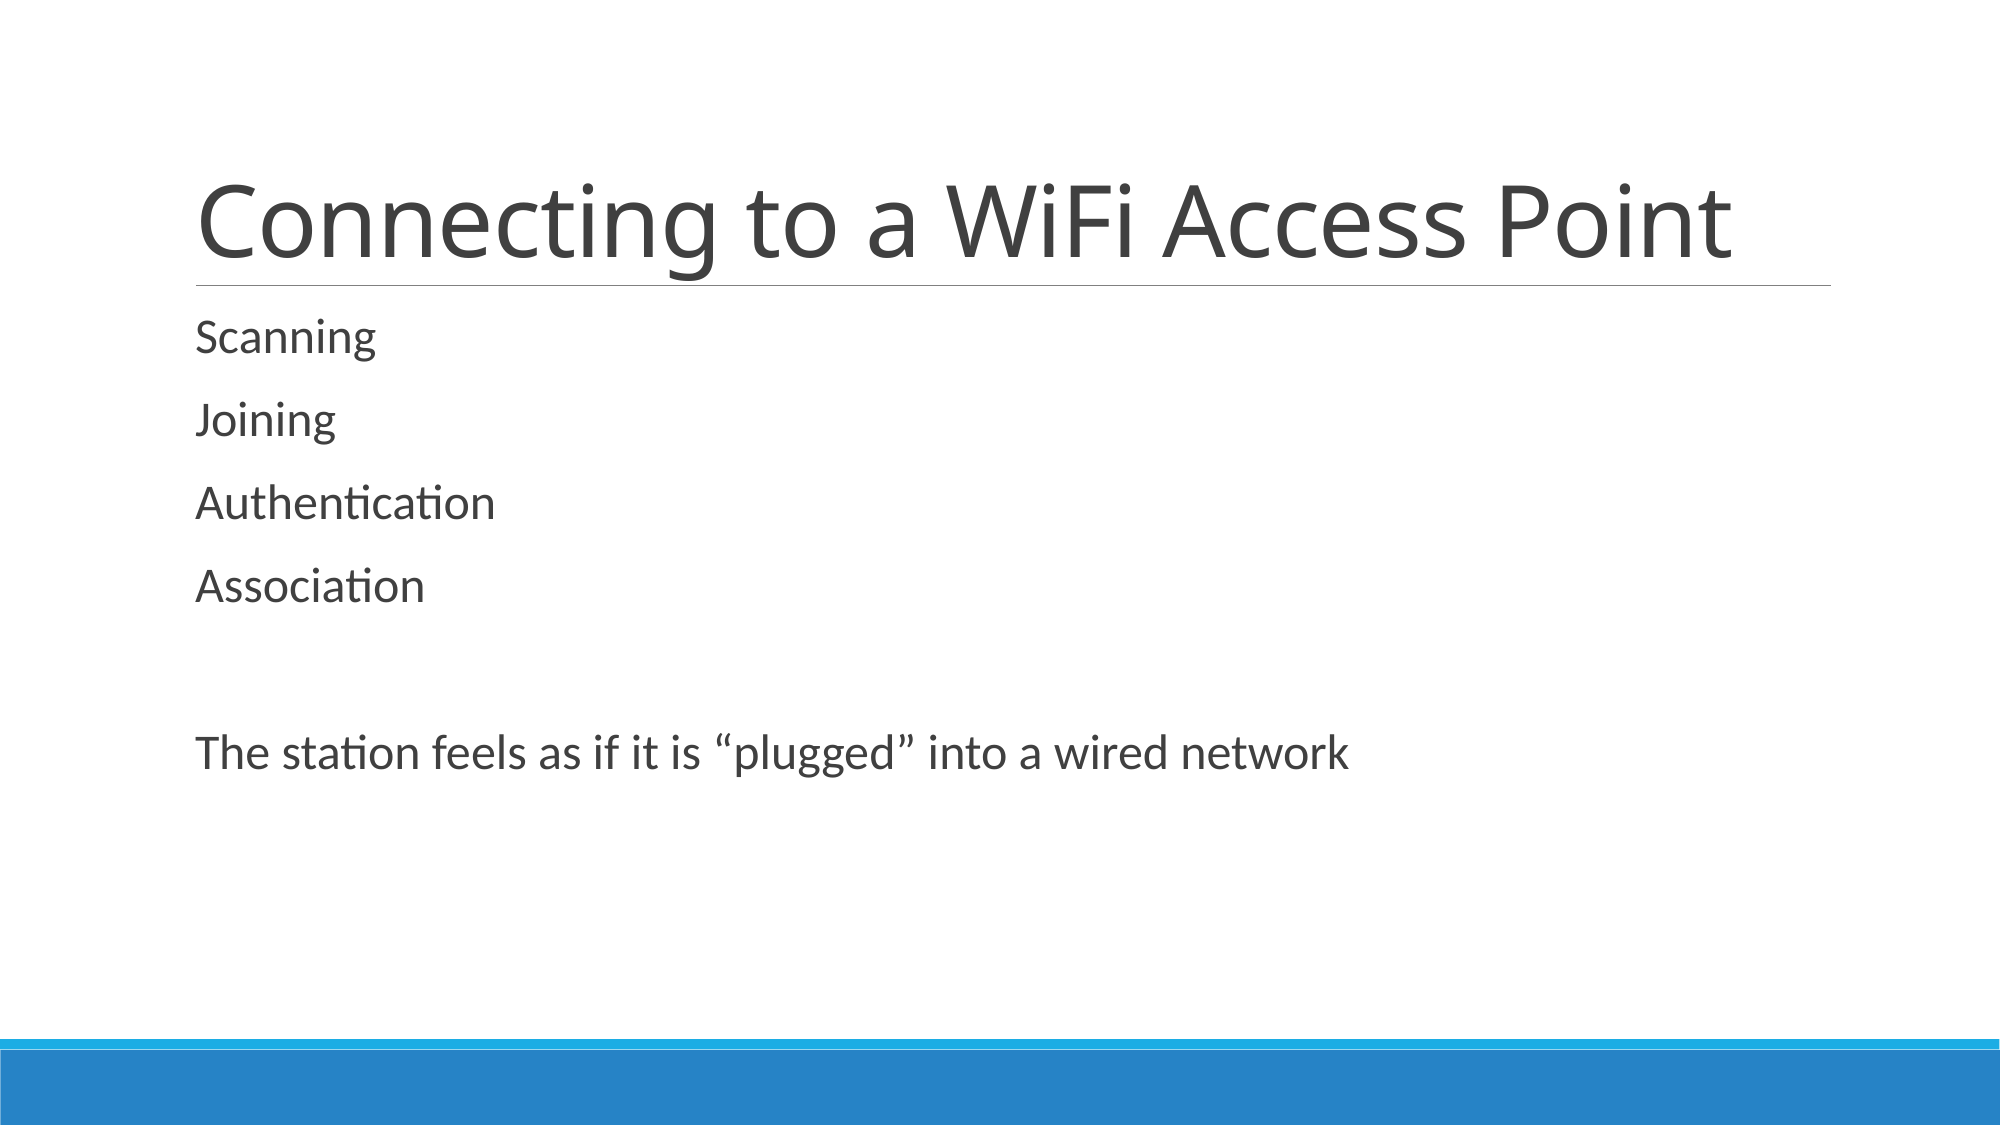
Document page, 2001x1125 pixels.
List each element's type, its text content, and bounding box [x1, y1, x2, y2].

list Scanning Joining Authentication Association The station feels as if it is “plugged” into a wired network [180, 302, 1830, 963]
title Connecting to a WiFi Access Point [180, 47, 1830, 285]
